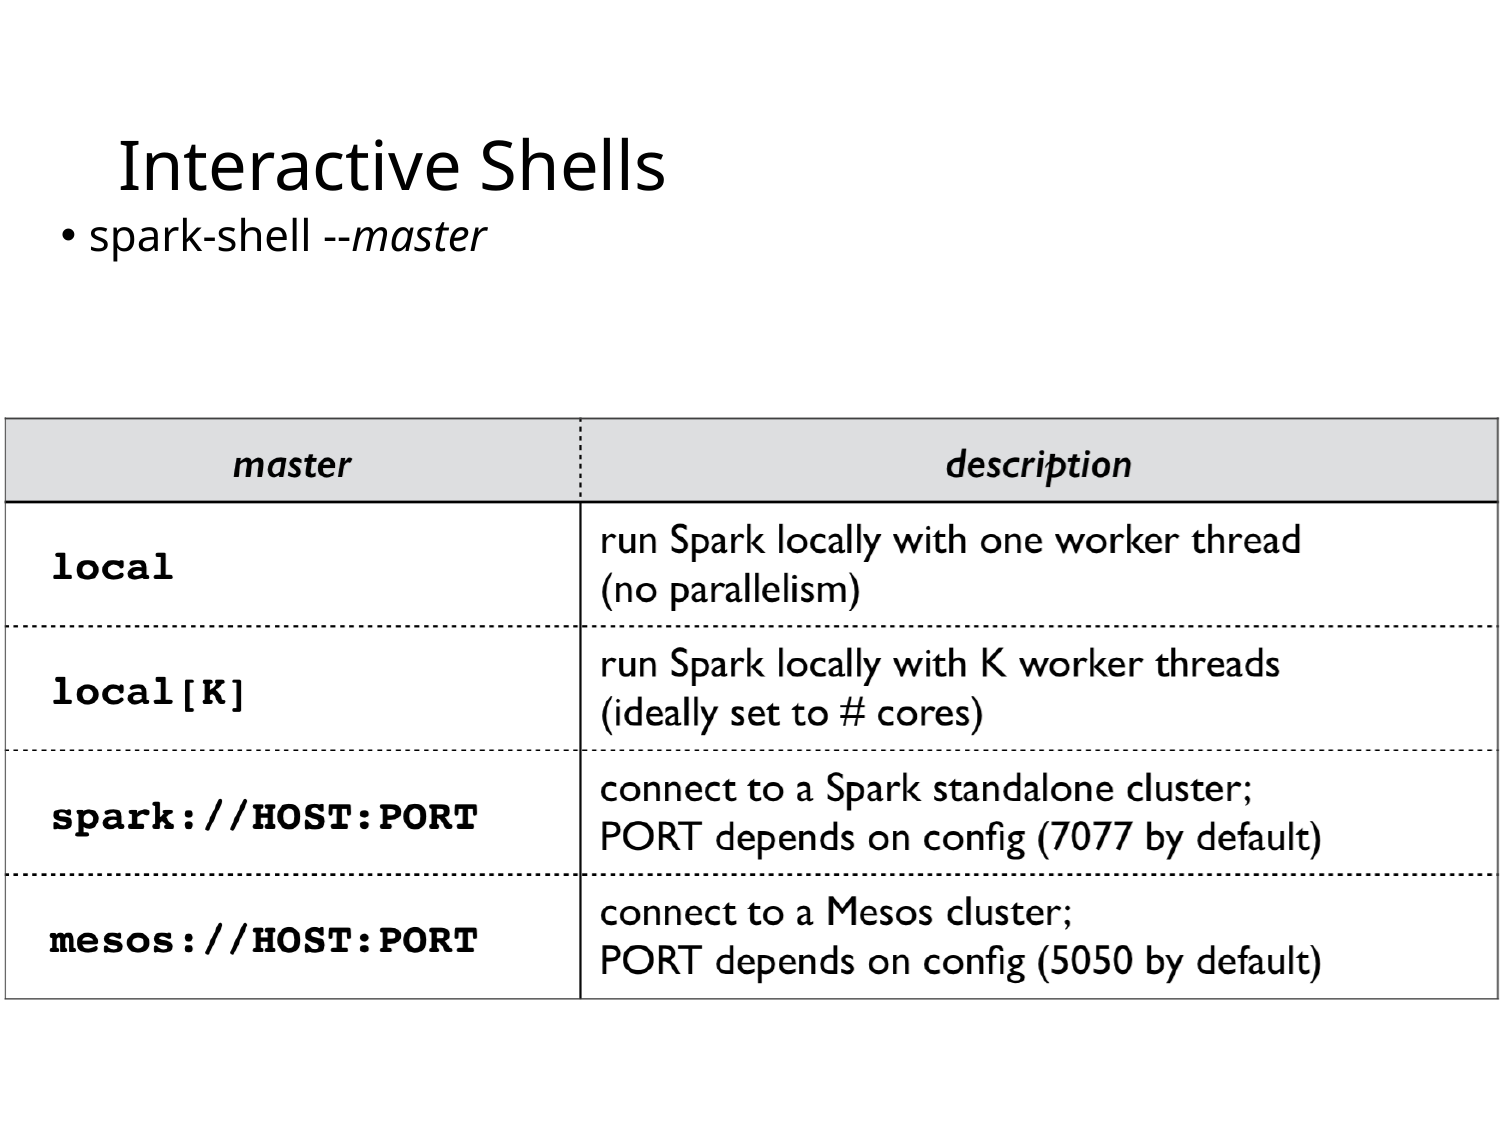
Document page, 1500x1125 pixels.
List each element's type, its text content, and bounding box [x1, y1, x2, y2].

picture [0, 414, 1500, 1000]
list spark-shell --master [45, 206, 1465, 367]
title Interactive Shells [103, 59, 1397, 206]
